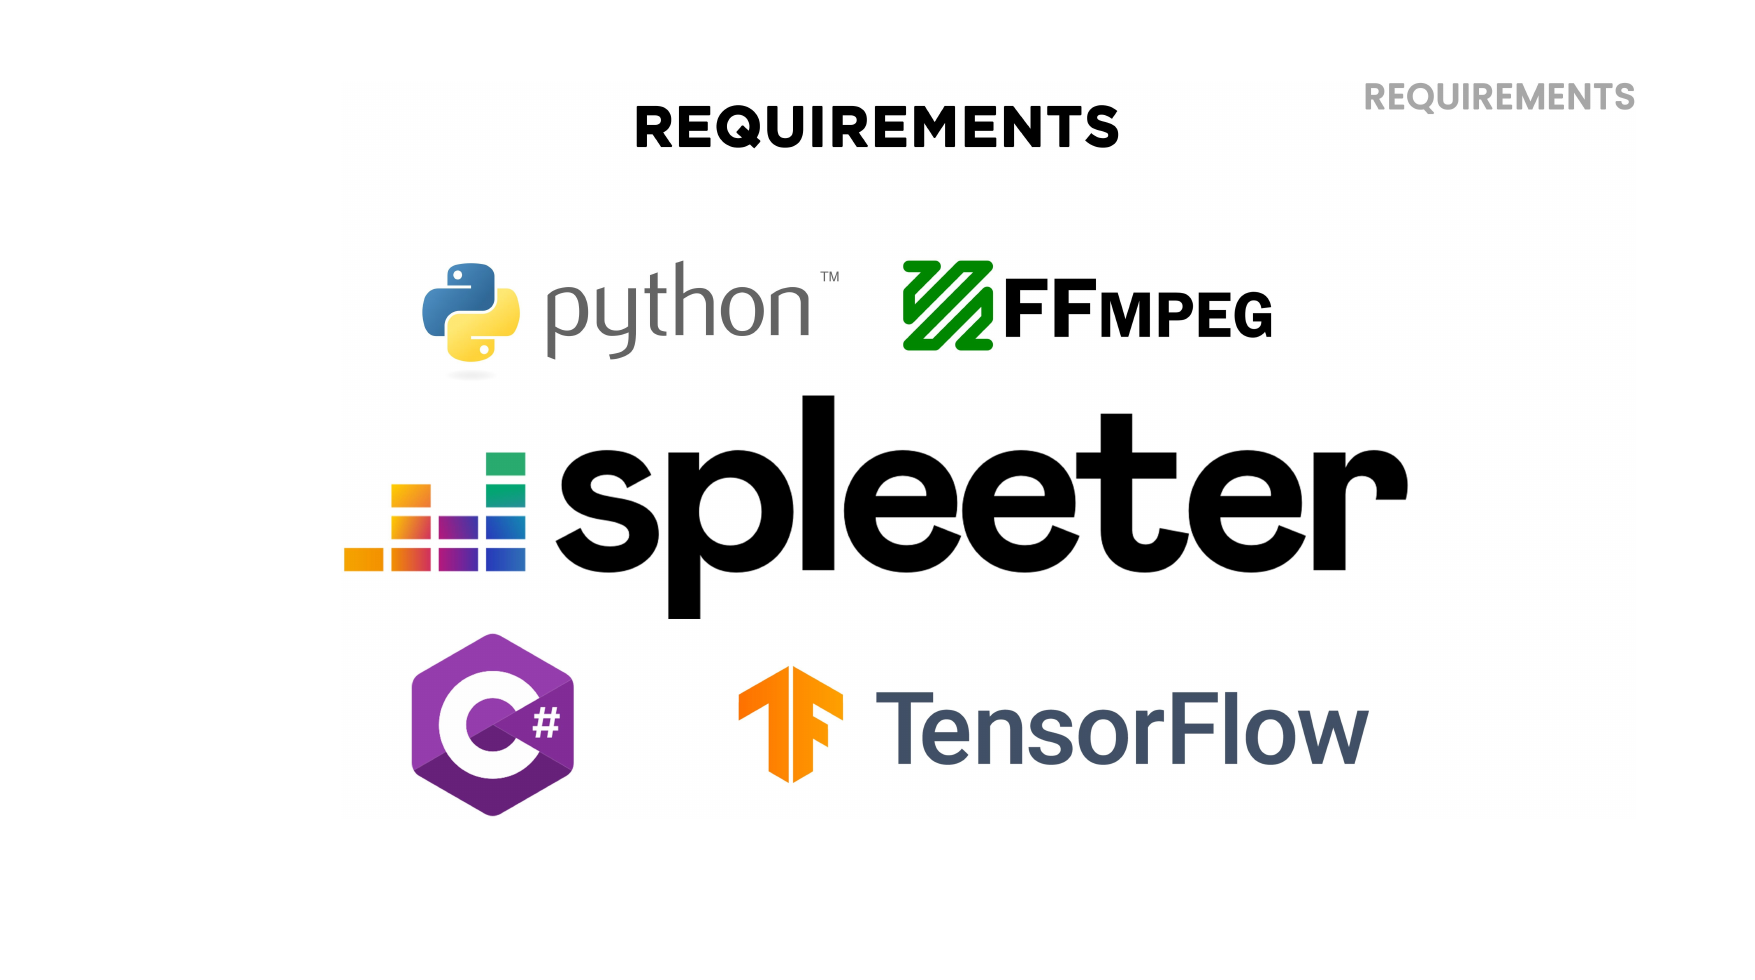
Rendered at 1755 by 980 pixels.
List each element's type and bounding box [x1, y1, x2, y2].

picture [341, 81, 1636, 819]
